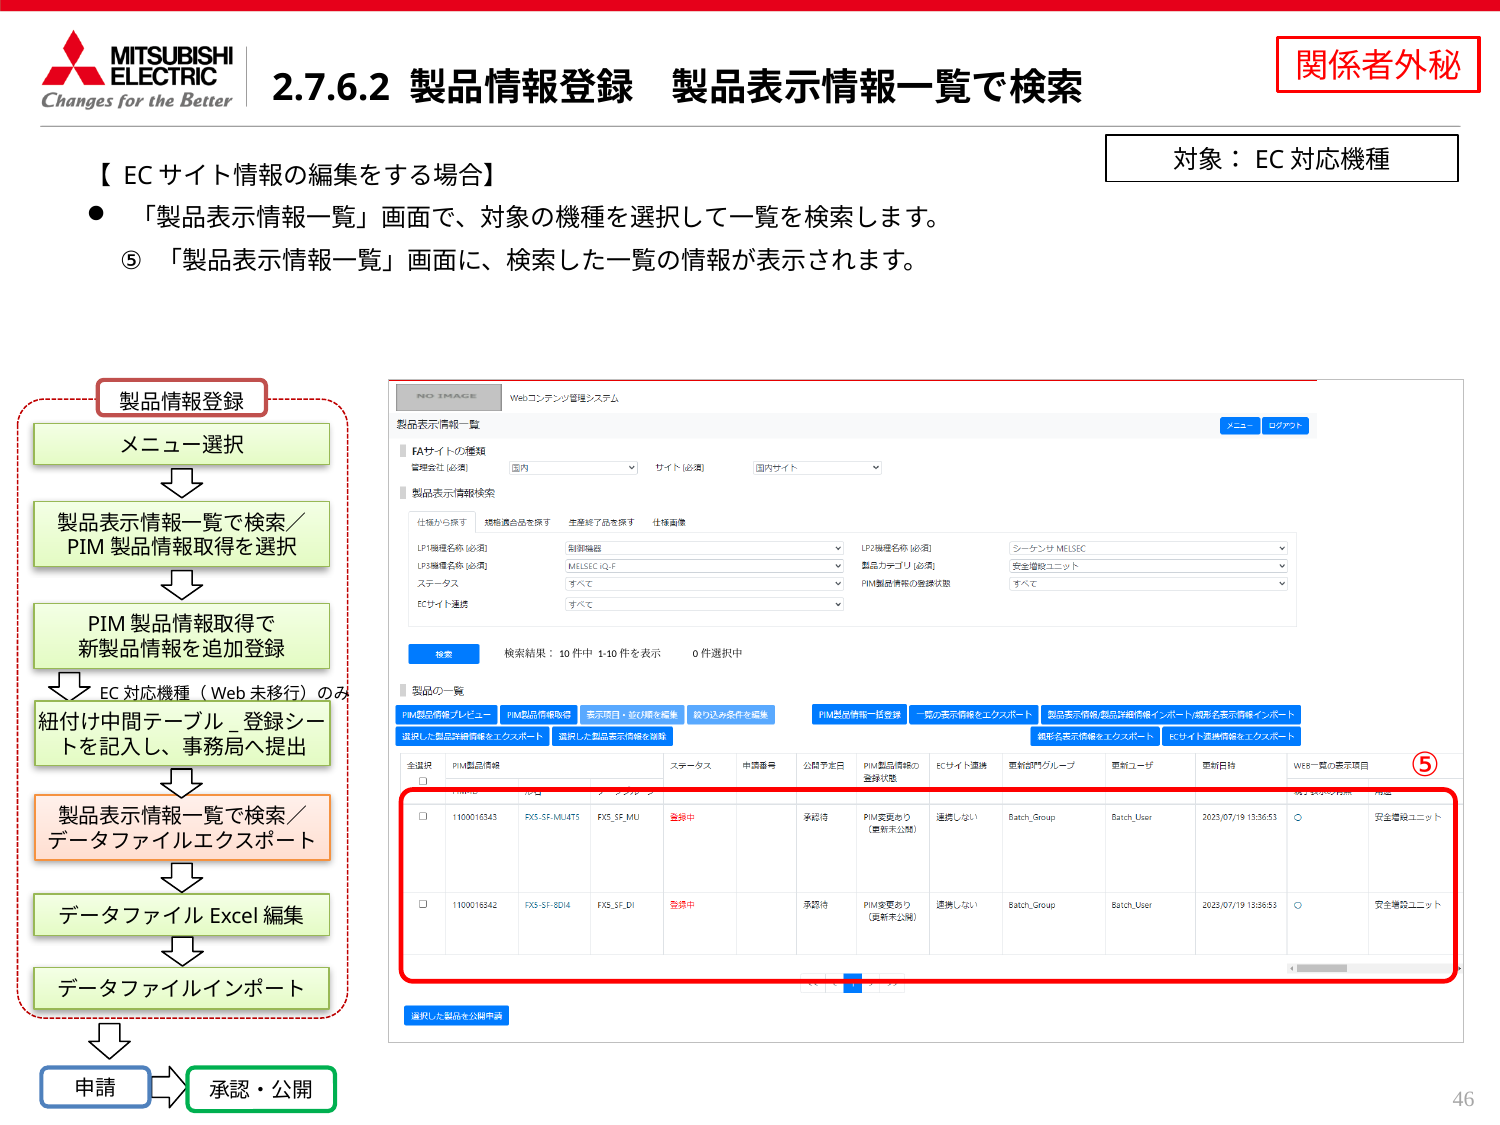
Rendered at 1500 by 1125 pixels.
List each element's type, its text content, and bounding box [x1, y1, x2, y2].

slide_number 46 [1376, 1073, 1490, 1122]
picture [0, 0, 1500, 1125]
text_box 2.7.6.2 製品情報登録 製品表示情報一覧で検索 [257, 45, 1484, 126]
text_box 対象：EC対応機種 [1104, 133, 1460, 184]
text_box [388, 379, 1464, 1043]
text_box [17, 379, 372, 1112]
list 【 ECサイト情報の編集をする場合】 「製品表示情報一覧」画面で、対象の機種を選択して一覧を検索します。 「製品表示情報一覧」画面に、検索した一覧の情報が表示されます。 [71, 151, 1425, 277]
